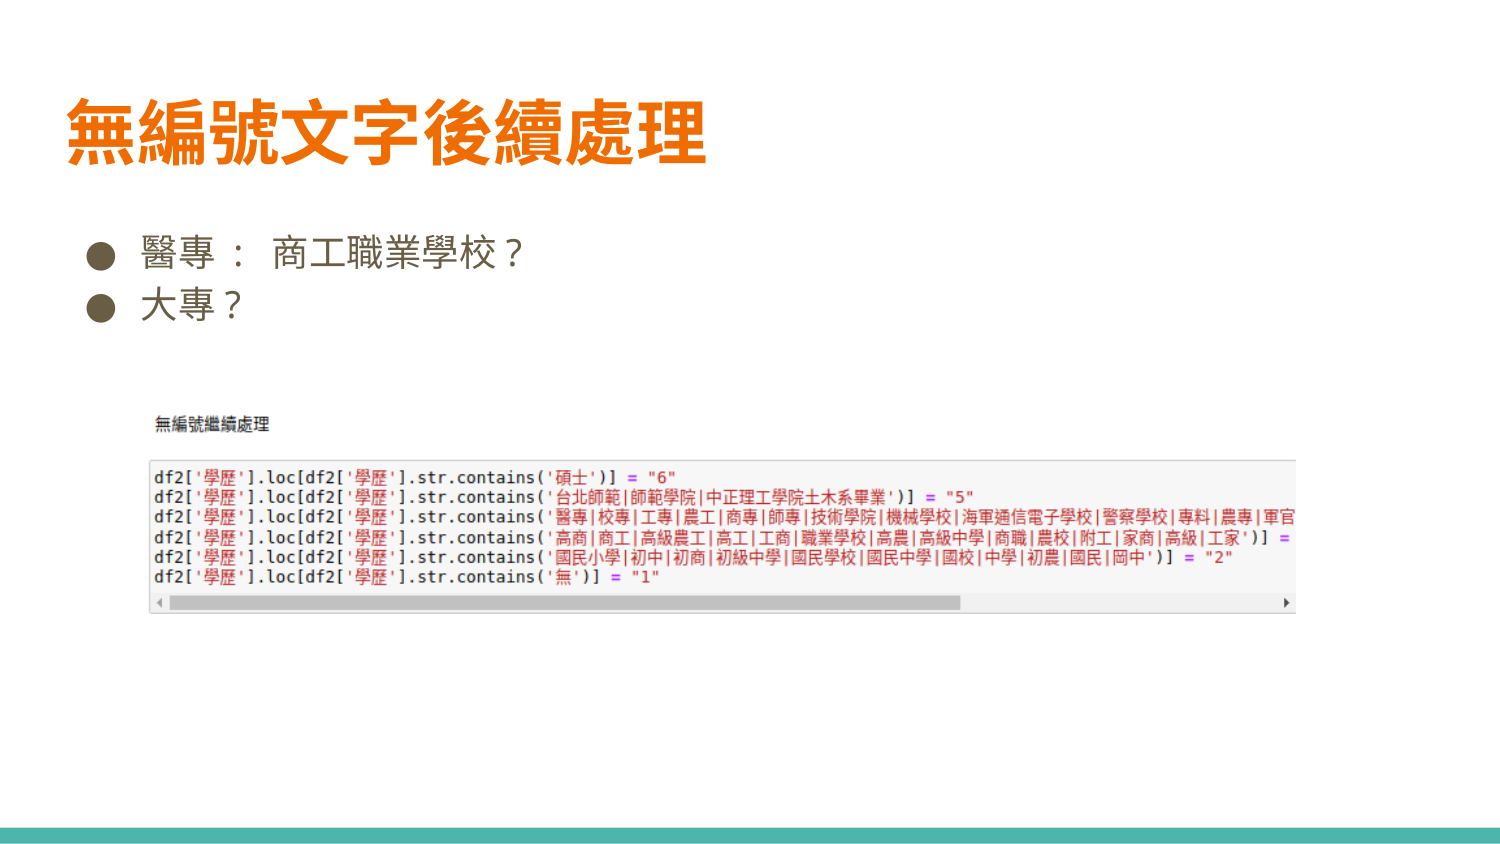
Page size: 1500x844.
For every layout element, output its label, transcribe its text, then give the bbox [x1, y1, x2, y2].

text_box 醫專 : 商工職業學校? 大專? [51, 207, 1449, 750]
picture [140, 409, 1296, 614]
text_box 無編號文字後續處理 [51, 72, 1449, 189]
